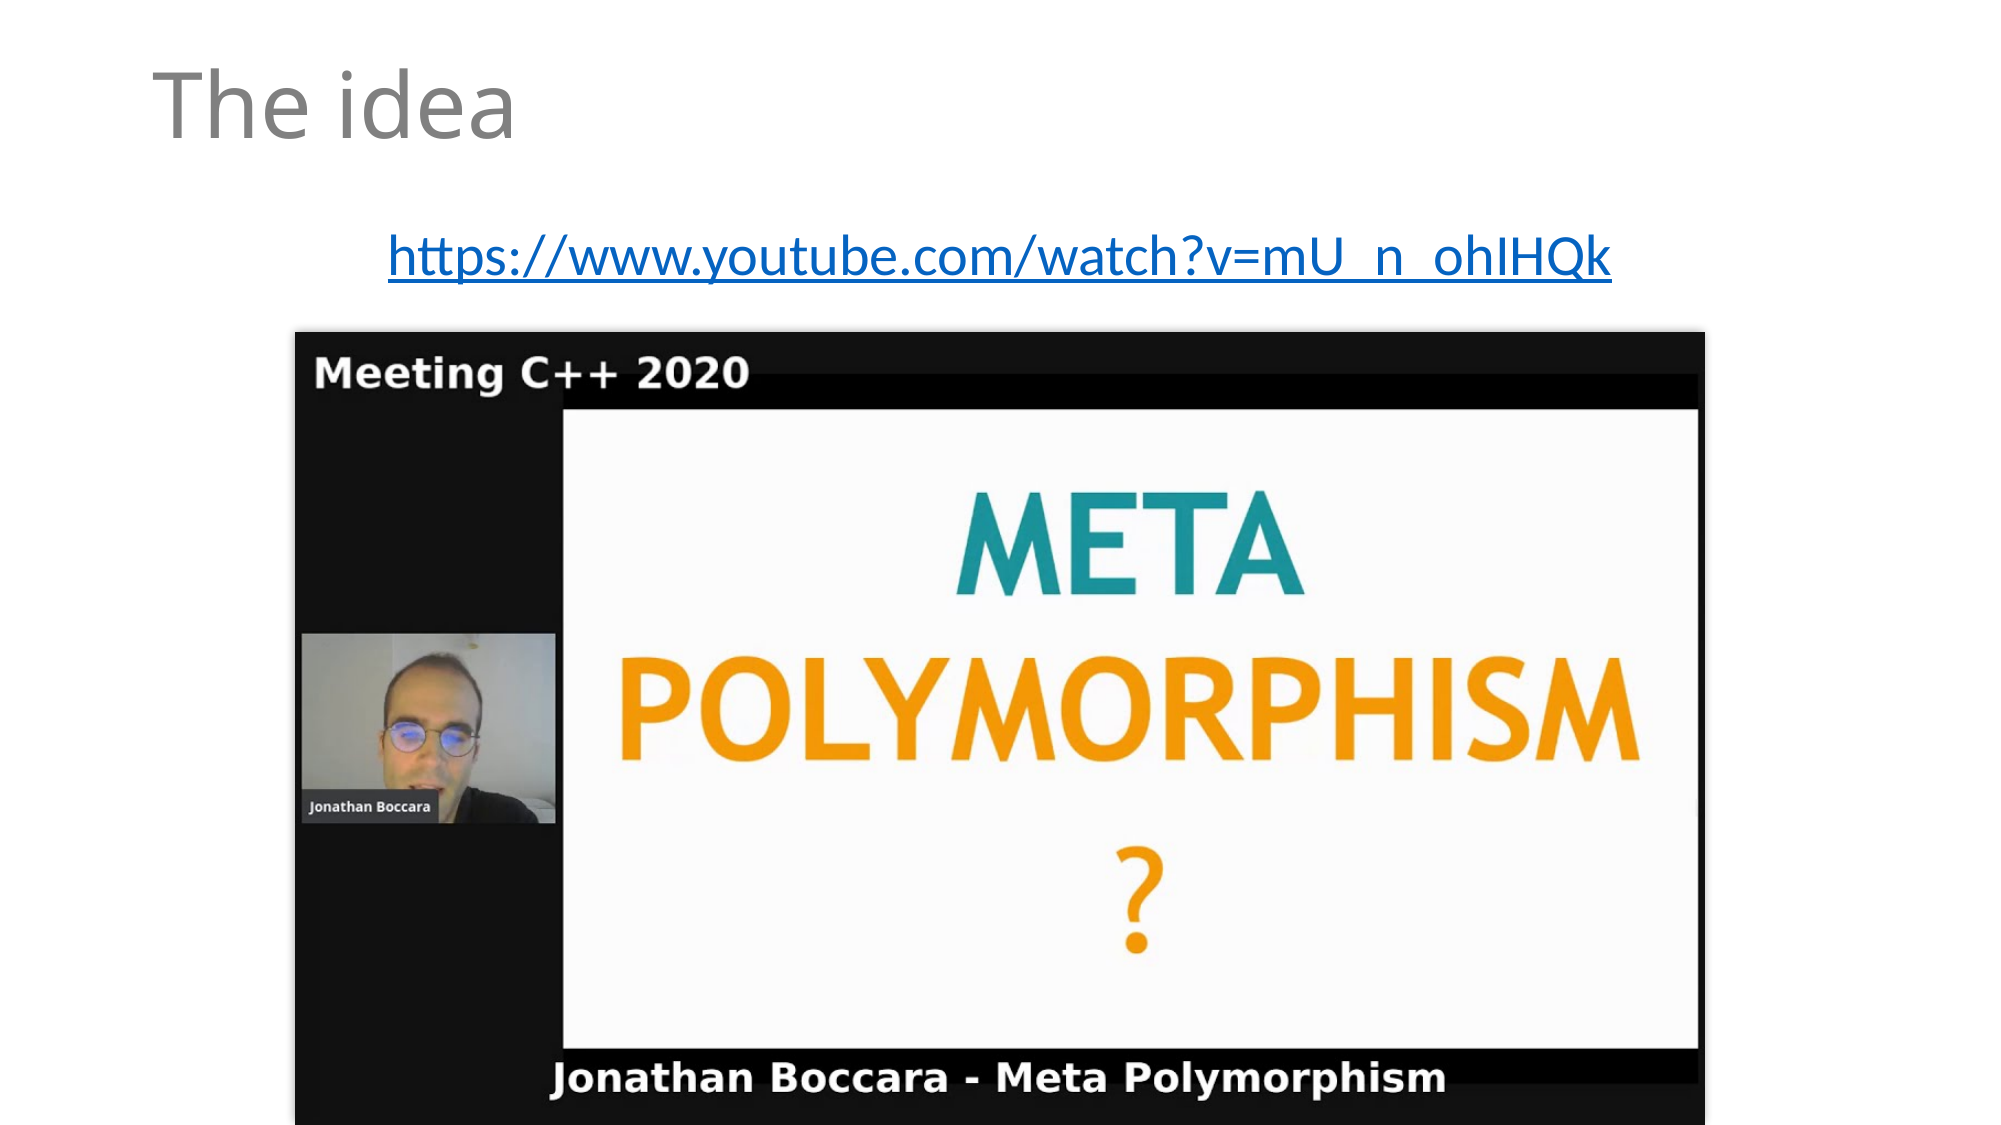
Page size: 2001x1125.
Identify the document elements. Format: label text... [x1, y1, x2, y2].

picture [295, 332, 1705, 1125]
list https://www.youtube.com/watch?v=mU_n_ohIHQk [137, 217, 1863, 1043]
title The idea [137, 0, 1863, 217]
